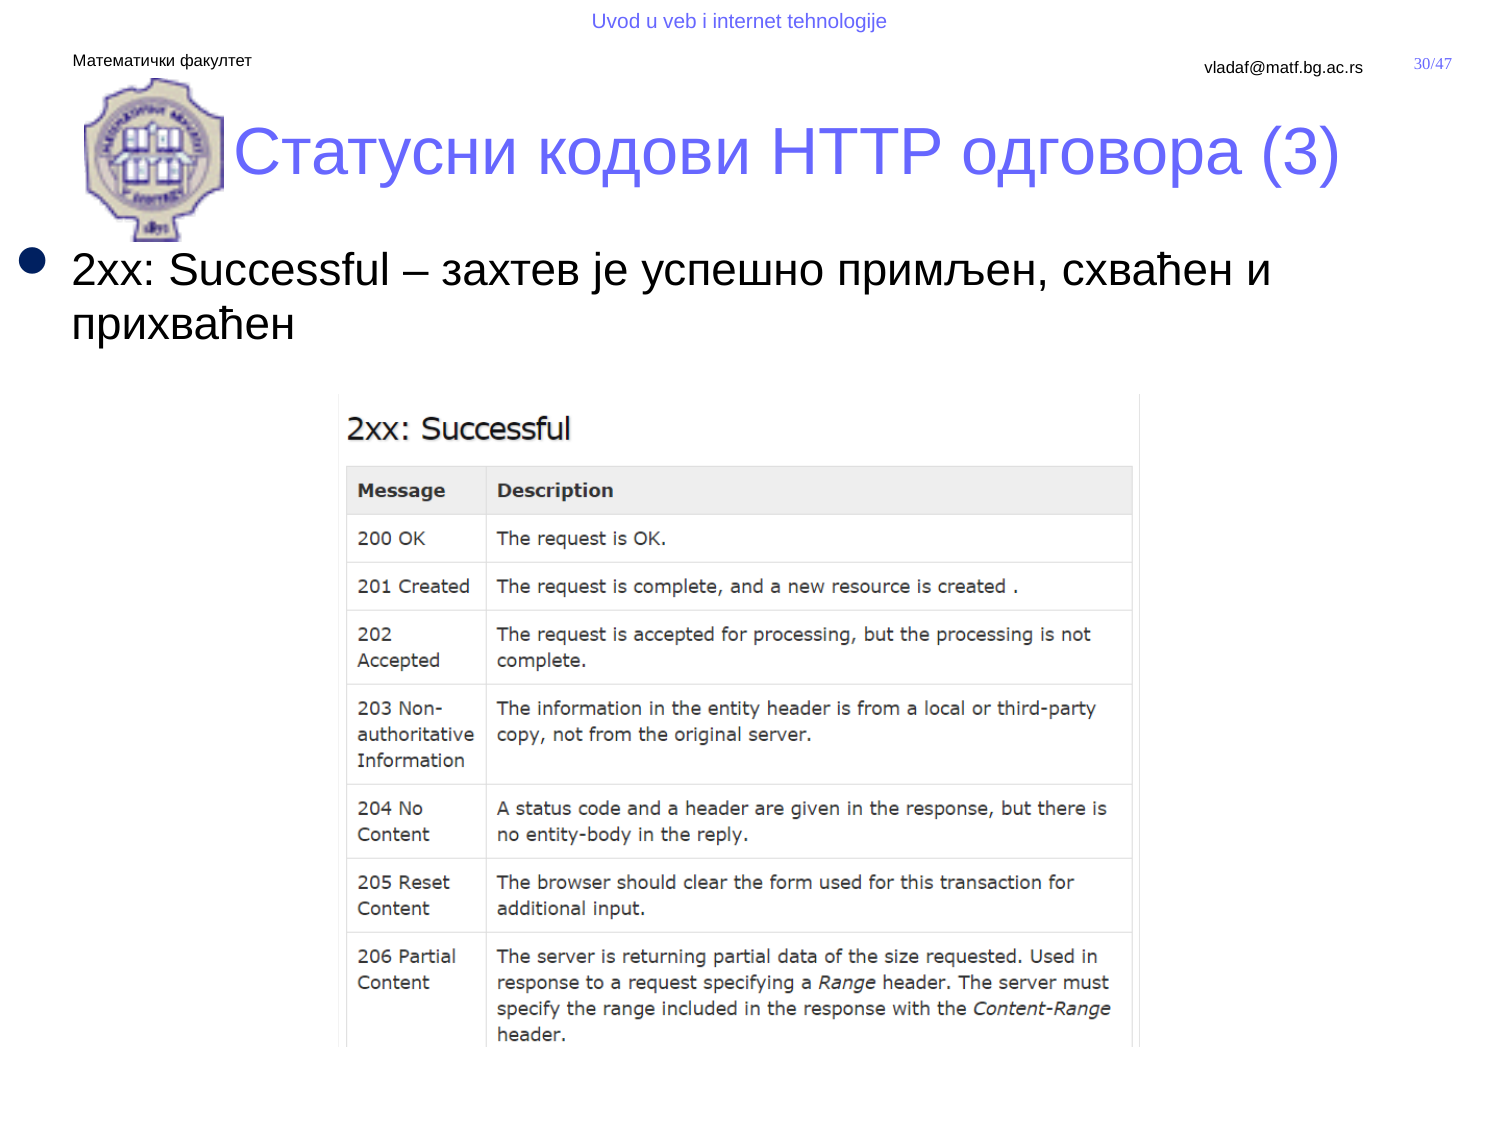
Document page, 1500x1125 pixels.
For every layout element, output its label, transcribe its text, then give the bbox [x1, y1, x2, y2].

picture [84, 78, 218, 231]
list 2xx: Successful – захтев је успешно примљен, схваћен и прихваћен [0, 231, 1483, 588]
title Статусни кодови HTTP одговора (3) [218, 54, 1483, 231]
picture [338, 393, 1140, 1048]
